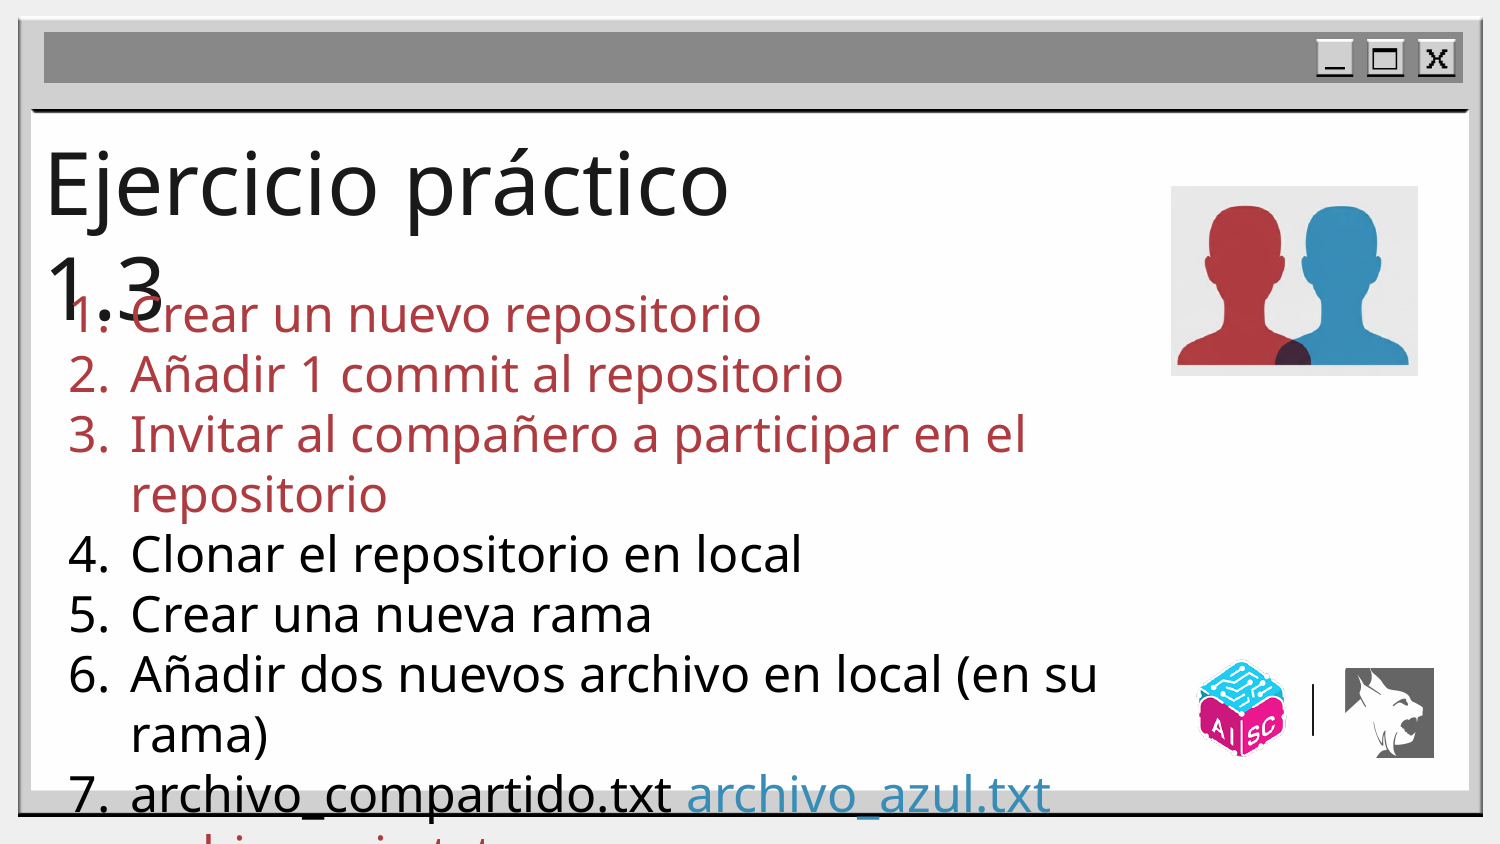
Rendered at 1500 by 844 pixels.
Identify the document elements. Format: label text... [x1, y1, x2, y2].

picture [13, 12, 1487, 821]
text_box Crear un nuevo repositorio Añadir 1 commit al repositorio Invitar al compañero a participar en el repositorio Clonar el repositorio en local Crear una nueva rama Añadir dos nuevos archivo en local (en su rama) archivo_compartido.txt archivo_azul.txt archivo_rojo.txt [40, 207, 1172, 844]
text_box Ejercicio práctico 1.3 [28, 112, 836, 227]
